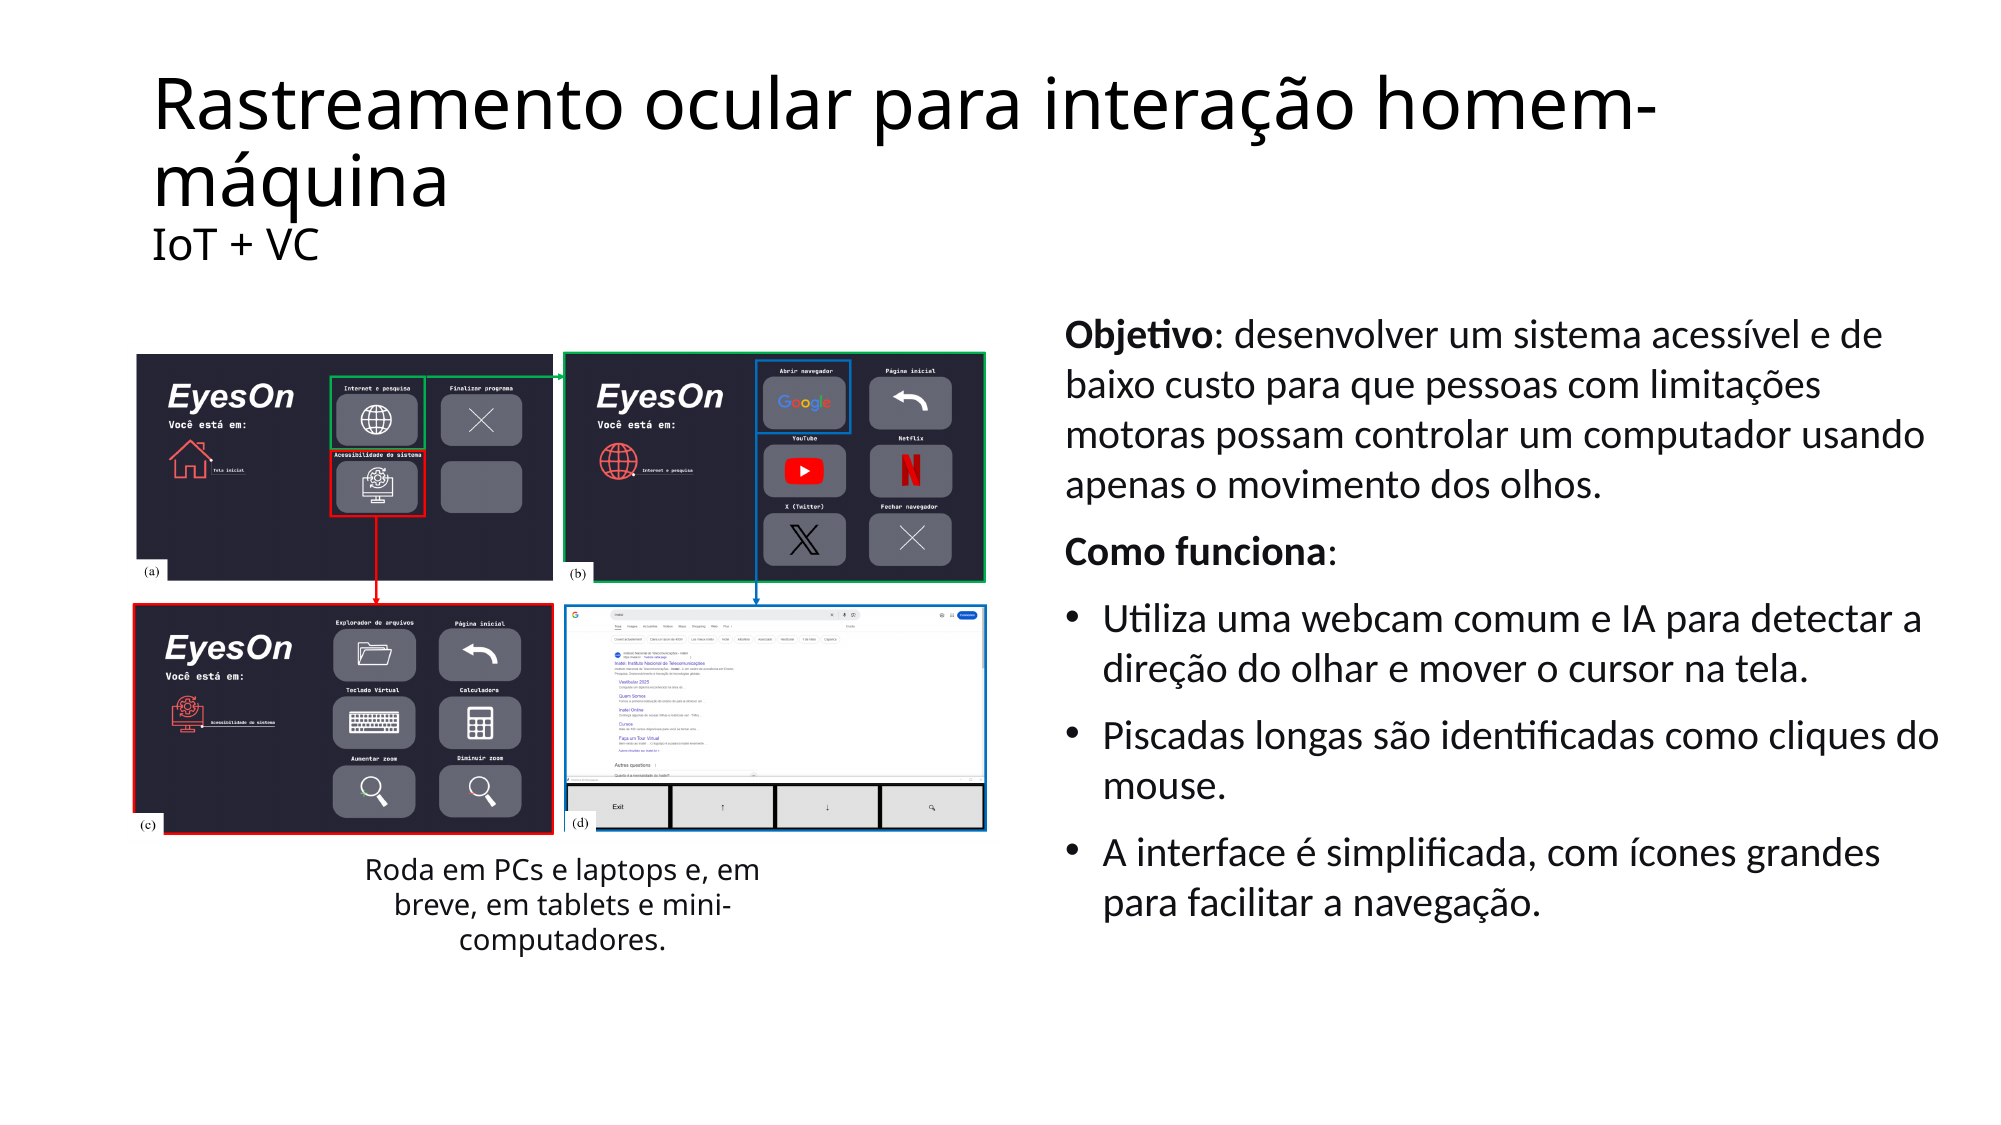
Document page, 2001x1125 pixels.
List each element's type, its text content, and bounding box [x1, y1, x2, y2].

list Objetivo: desenvolver um sistema acessível e de baixo custo para que pessoas com limitações motoras possam controlar um computador usando apenas o movimento dos olhos. Como funciona: Utiliza uma webcam comum e IA para detectar a direção do olhar e mover o cursor na tela. Piscadas longas são identificadas como cliques do mouse. A interface é simplificada, com ícones grandes para facilitar a navegação. [1050, 299, 1975, 1125]
text_box Roda em PCs e laptops e, em breve, em tablets e mini-computadores. [304, 844, 821, 964]
picture [125, 341, 1000, 844]
title Rastreamento ocular para interação homem-máquina IoT + VC [137, 59, 1863, 278]
